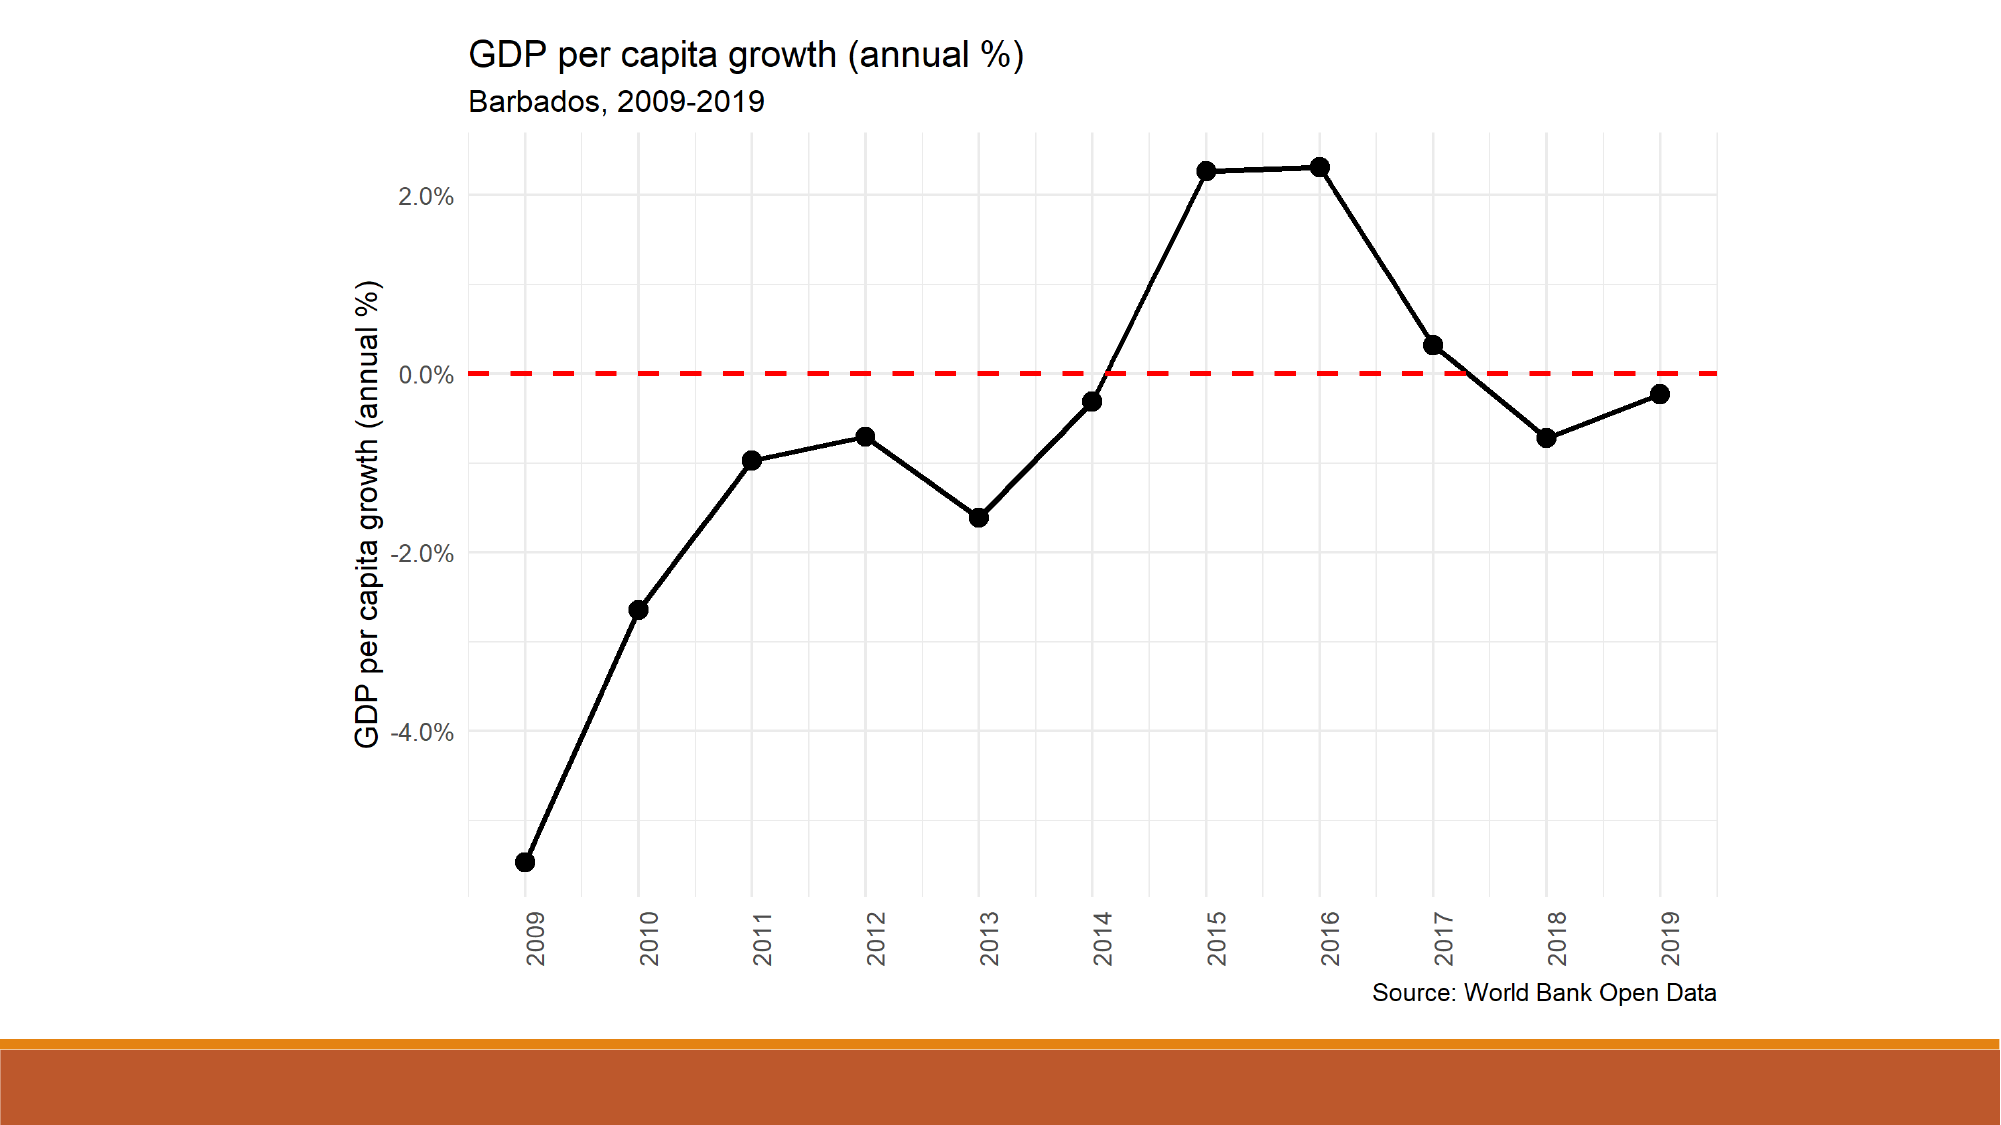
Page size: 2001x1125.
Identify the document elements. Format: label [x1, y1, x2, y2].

list [338, 24, 1733, 1021]
